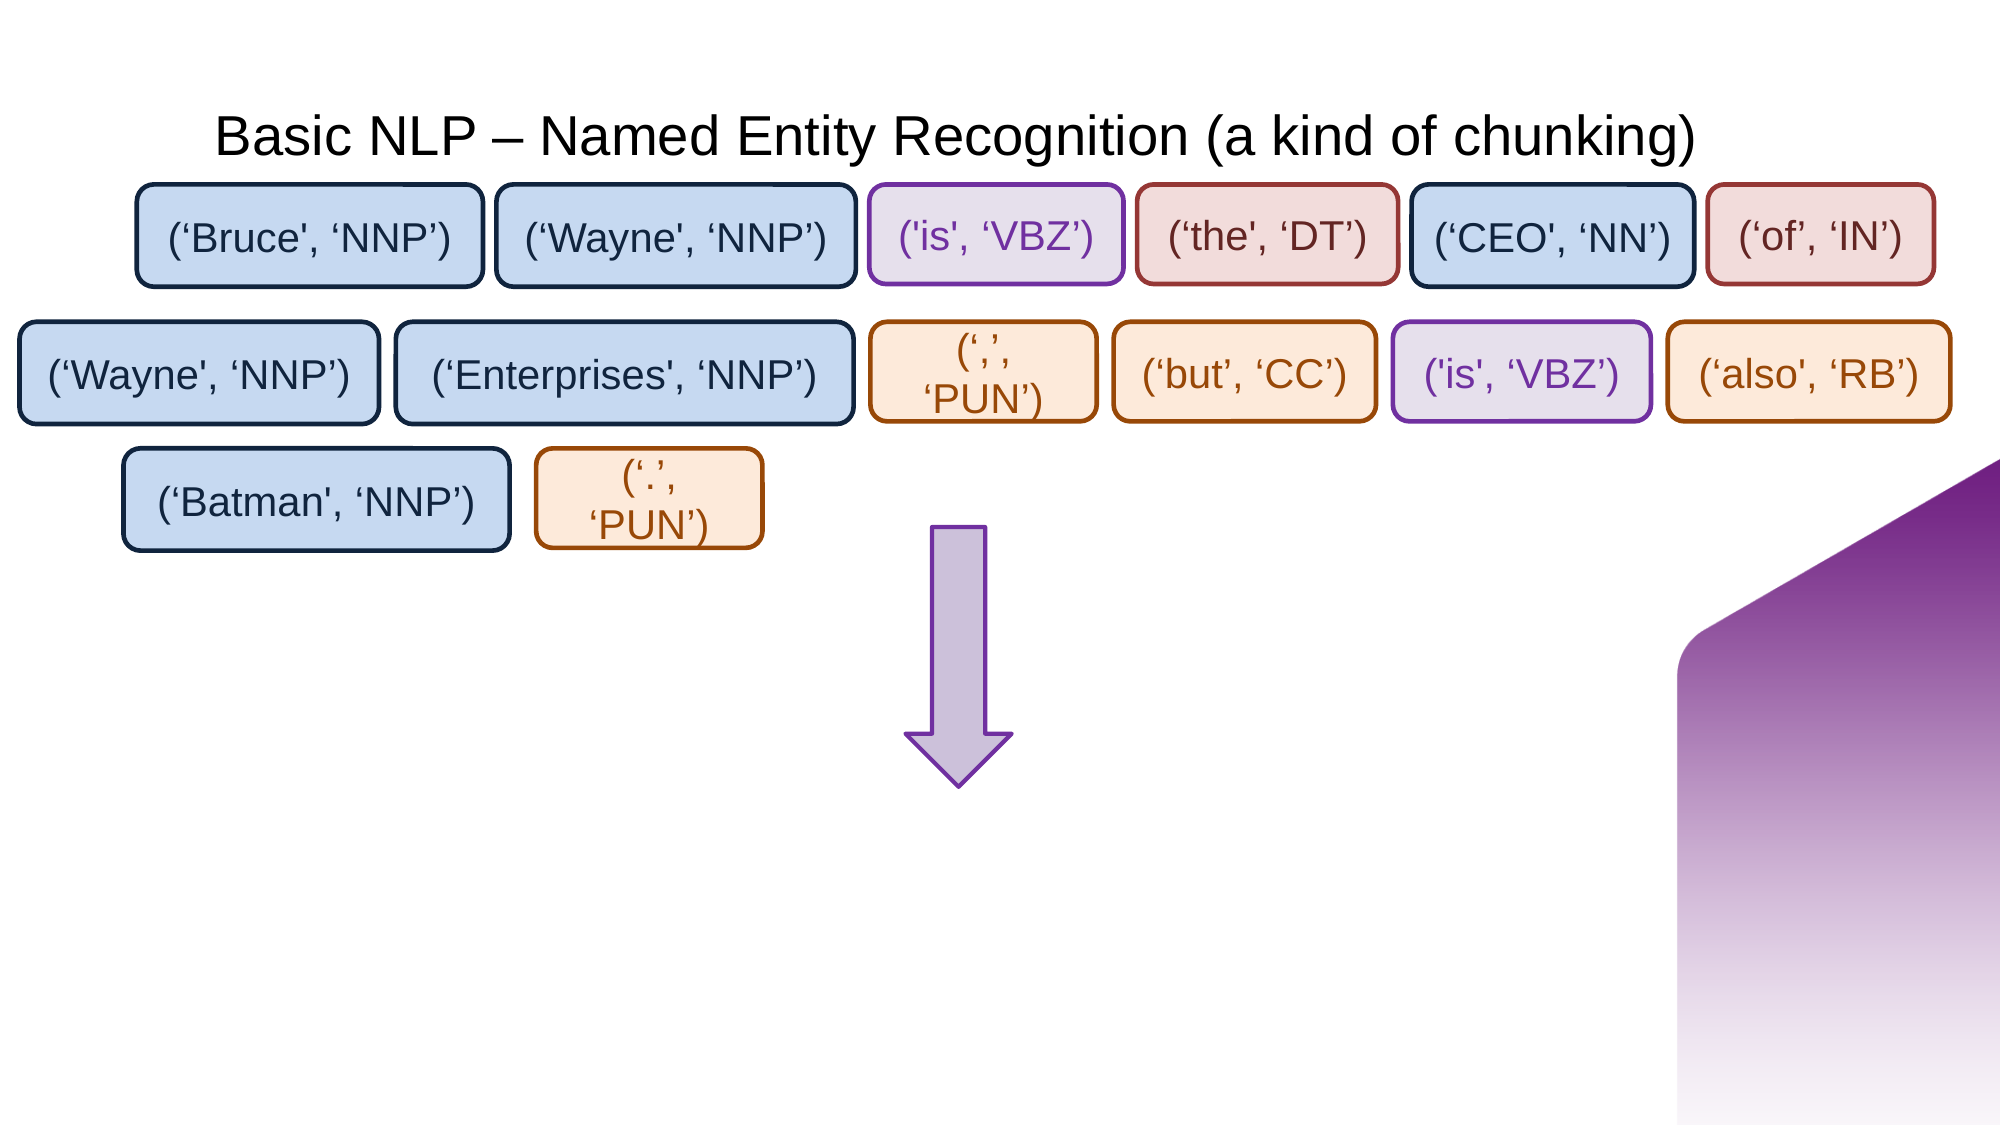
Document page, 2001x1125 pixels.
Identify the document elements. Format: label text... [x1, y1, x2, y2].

picture [1166, 200, 2000, 1125]
title Basic NLP – Named Entity Recognition (a kind of chunking) [137, 88, 1775, 179]
text_box [903, 562, 1014, 789]
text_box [19, 184, 1951, 551]
